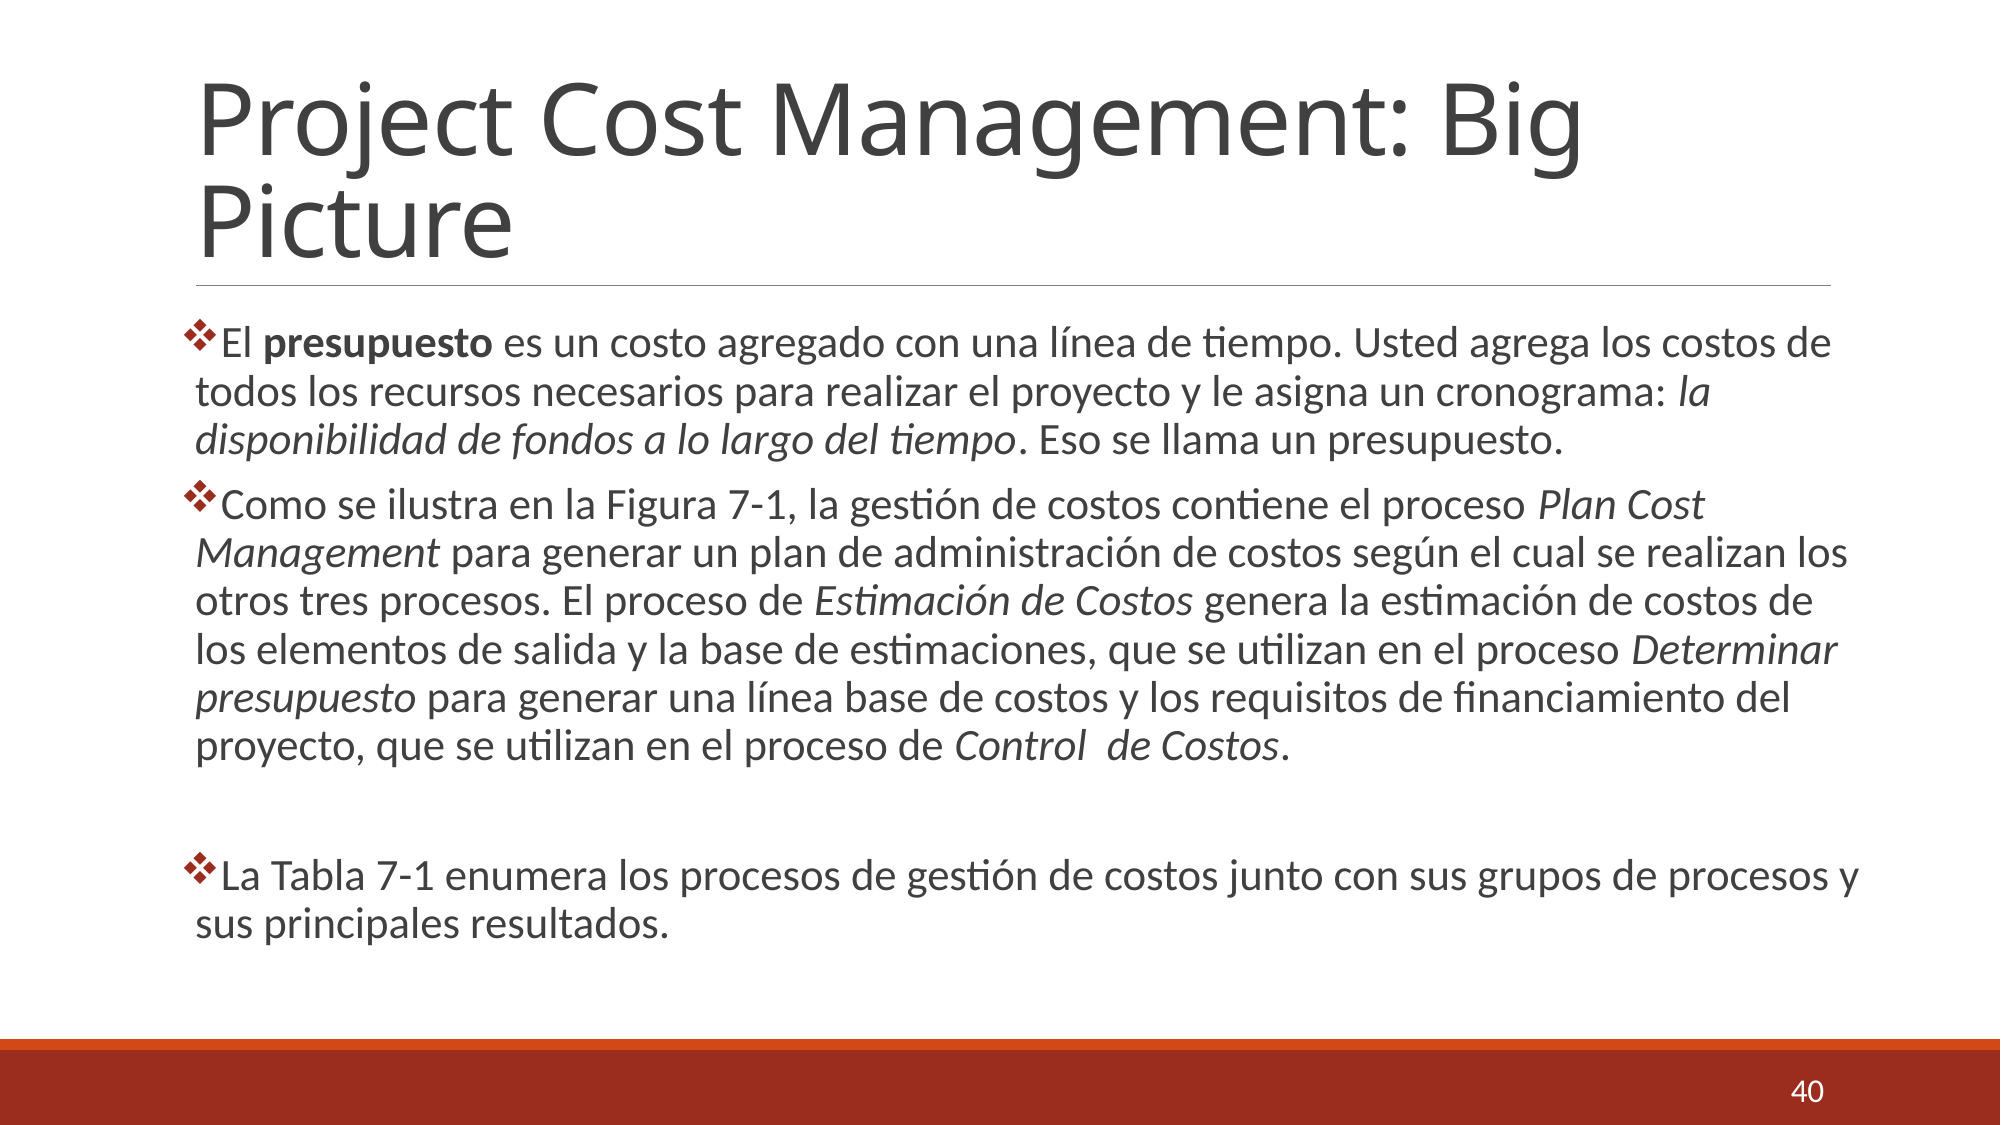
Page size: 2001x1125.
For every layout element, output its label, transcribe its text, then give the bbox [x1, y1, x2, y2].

list El presupuesto es un costo agregado con una línea de tiempo. Usted agrega los costos de todos los recursos necesarios para realizar el proyecto y le asigna un cronograma: la disponibilidad de fondos a lo largo del tiempo. Eso se llama un presupuesto. Como se ilustra en la Figura 7-1, la gestión de costos contiene el proceso Plan Cost Management para generar un plan de administración de costos según el cual se realizan los otros tres procesos. El proceso de Estimación de Costos genera la estimación de costos de los elementos de salida y la base de estimaciones, que se utilizan en el proceso Determinar presupuesto para generar una línea base de costos y los requisitos de financiamiento del proyecto, que se utilizan en el proceso de Control de Costos. La Tabla 7-1 enumera los procesos de gestión de costos junto con sus grupos de procesos y sus principales resultados. [180, 311, 1864, 1060]
title Project Cost Management: Big Picture [180, 47, 1830, 285]
slide_number 40 [1624, 1059, 1840, 1120]
